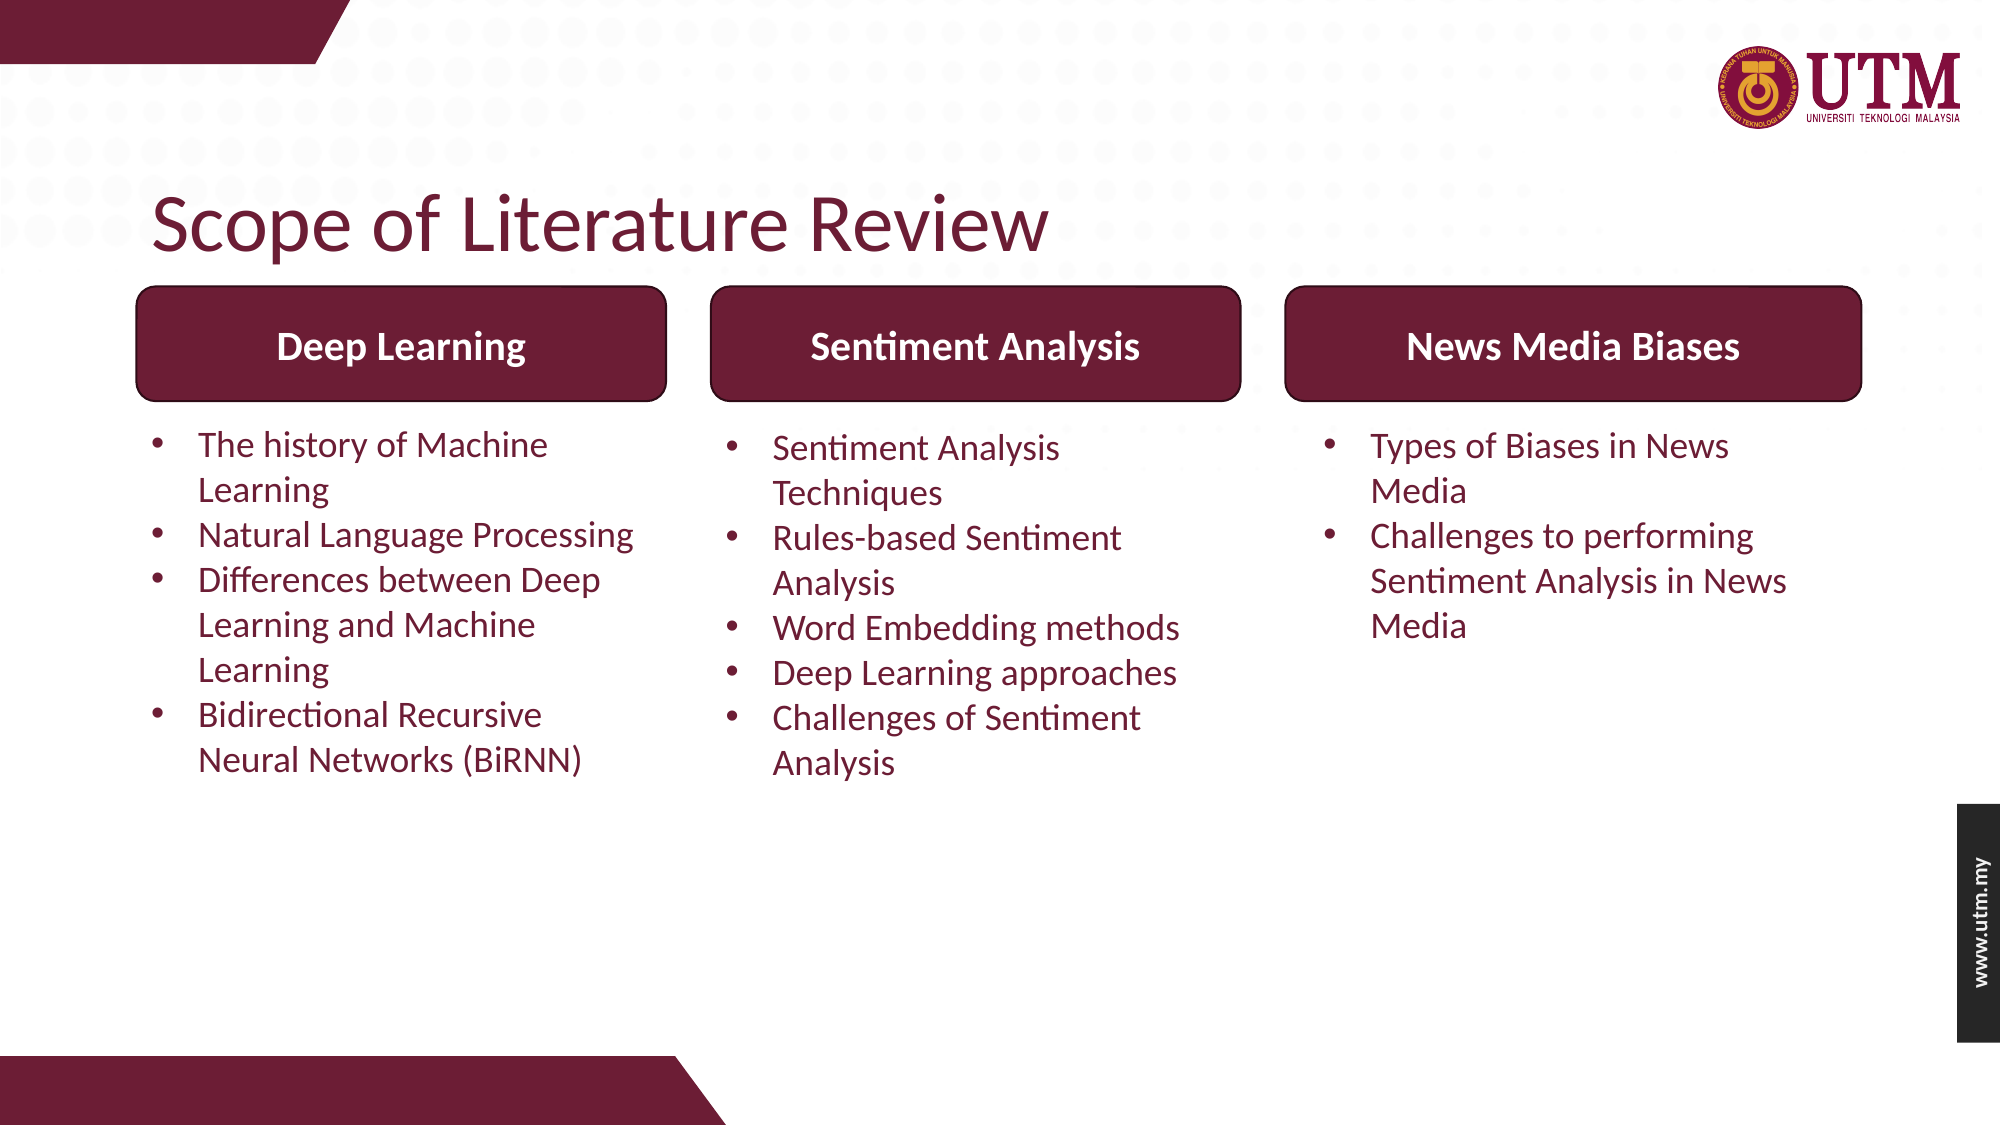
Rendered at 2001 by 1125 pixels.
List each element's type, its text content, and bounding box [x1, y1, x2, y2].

picture [1, 0, 1982, 511]
text_box Types of Biases in News Media Challenges to performing Sentiment Analysis in News Media [1308, 413, 1839, 654]
text_box Deep Learning [135, 285, 668, 403]
text_box Sentiment Analysis Techniques Rules-based Sentiment Analysis Word Embedding methods Deep Learning approaches Challenges of Sentiment Analysis [710, 415, 1241, 791]
text_box News Media Biases [1284, 285, 1863, 403]
text_box The history of Machine Learning Natural Language Processing Differences between Deep Learning and Machine Learning Bidirectional Recursive Neural Networks (BiRNN) [136, 412, 666, 788]
title Scope of Literature Review [136, 171, 1862, 287]
text_box Sentiment Analysis [709, 285, 1242, 403]
